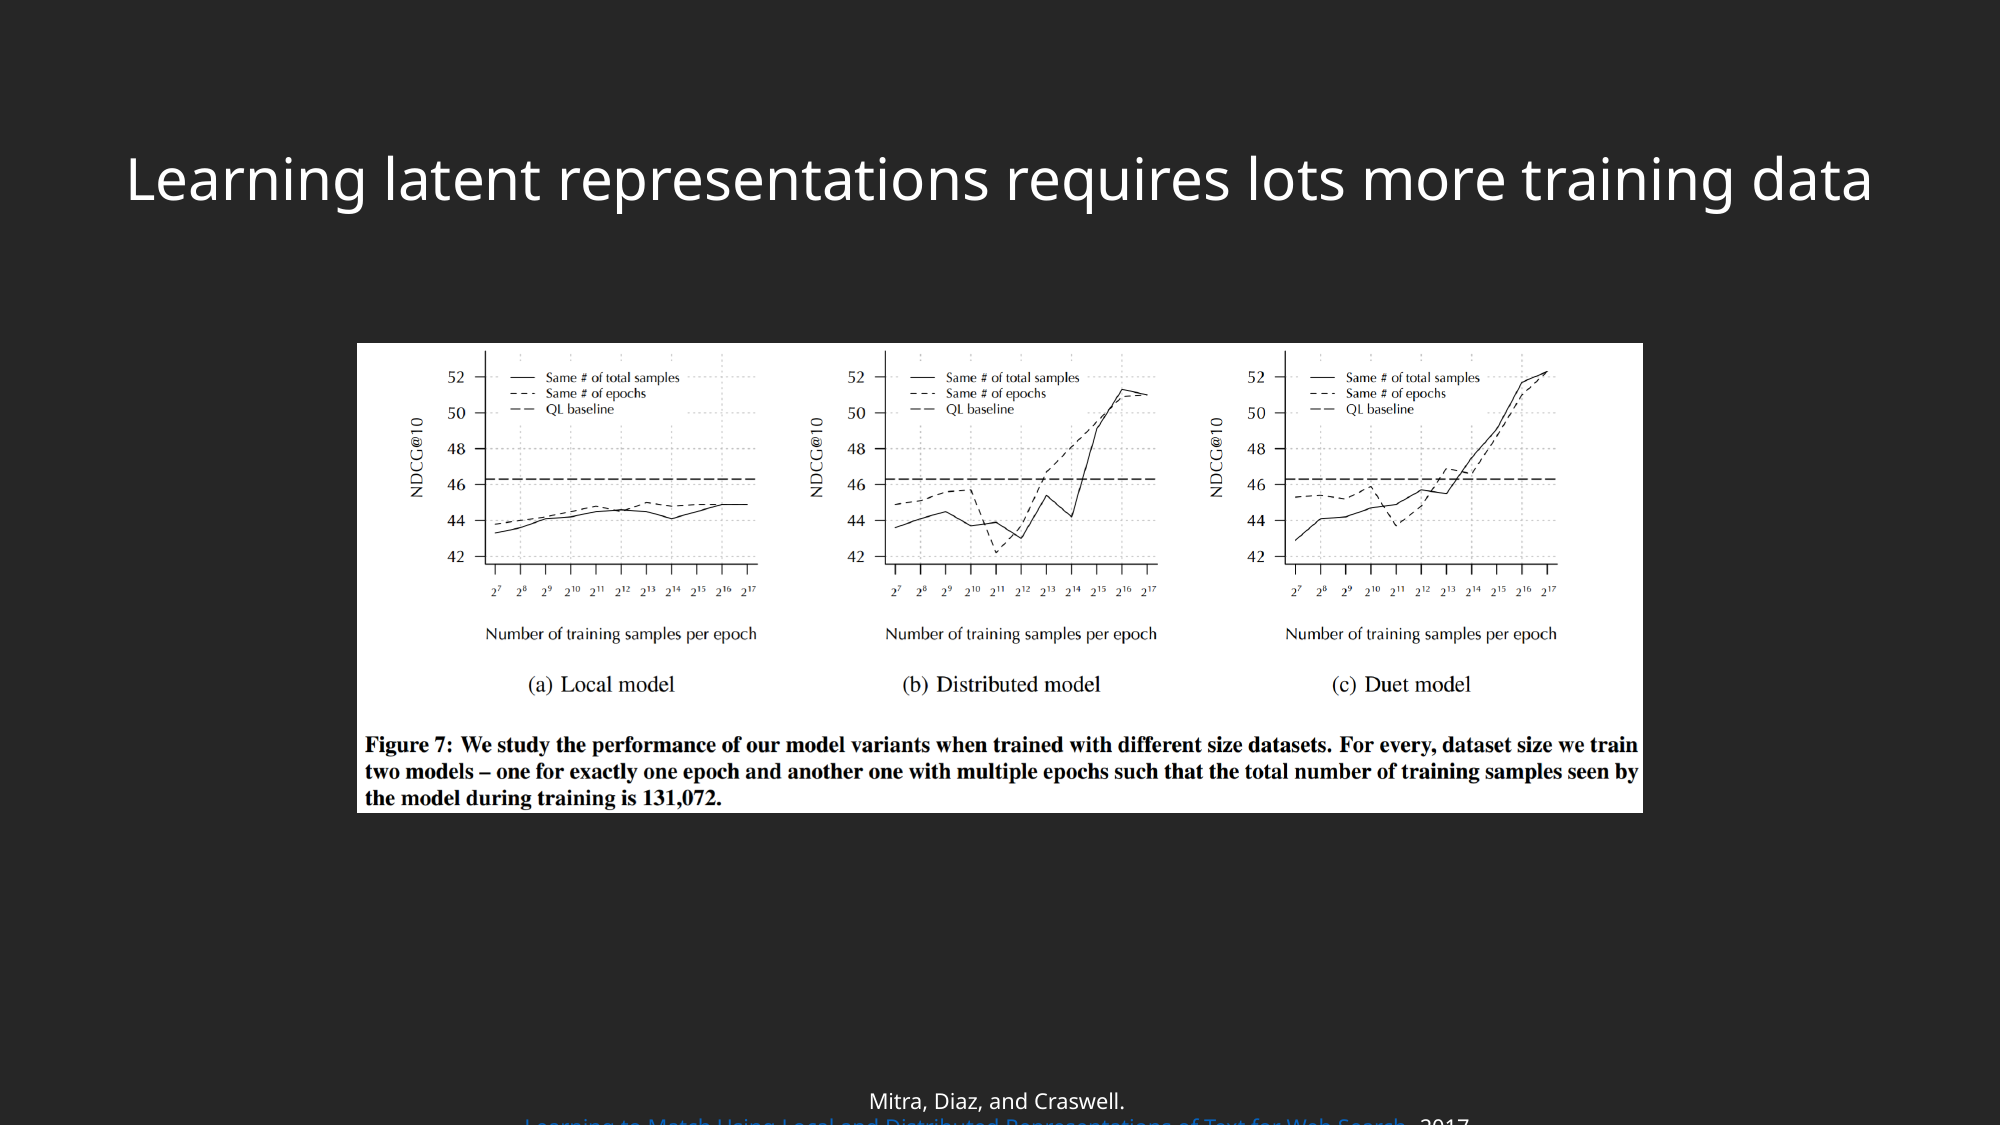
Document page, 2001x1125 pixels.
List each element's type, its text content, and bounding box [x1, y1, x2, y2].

text_box Mitra, Diaz, and Craswell. Learning to Match Using Local and Distributed Representations of Text for Web Search. 2017. [426, 1079, 1574, 1125]
picture [357, 343, 1643, 813]
text_box Learning latent representations requires lots more training data [92, 134, 1908, 220]
